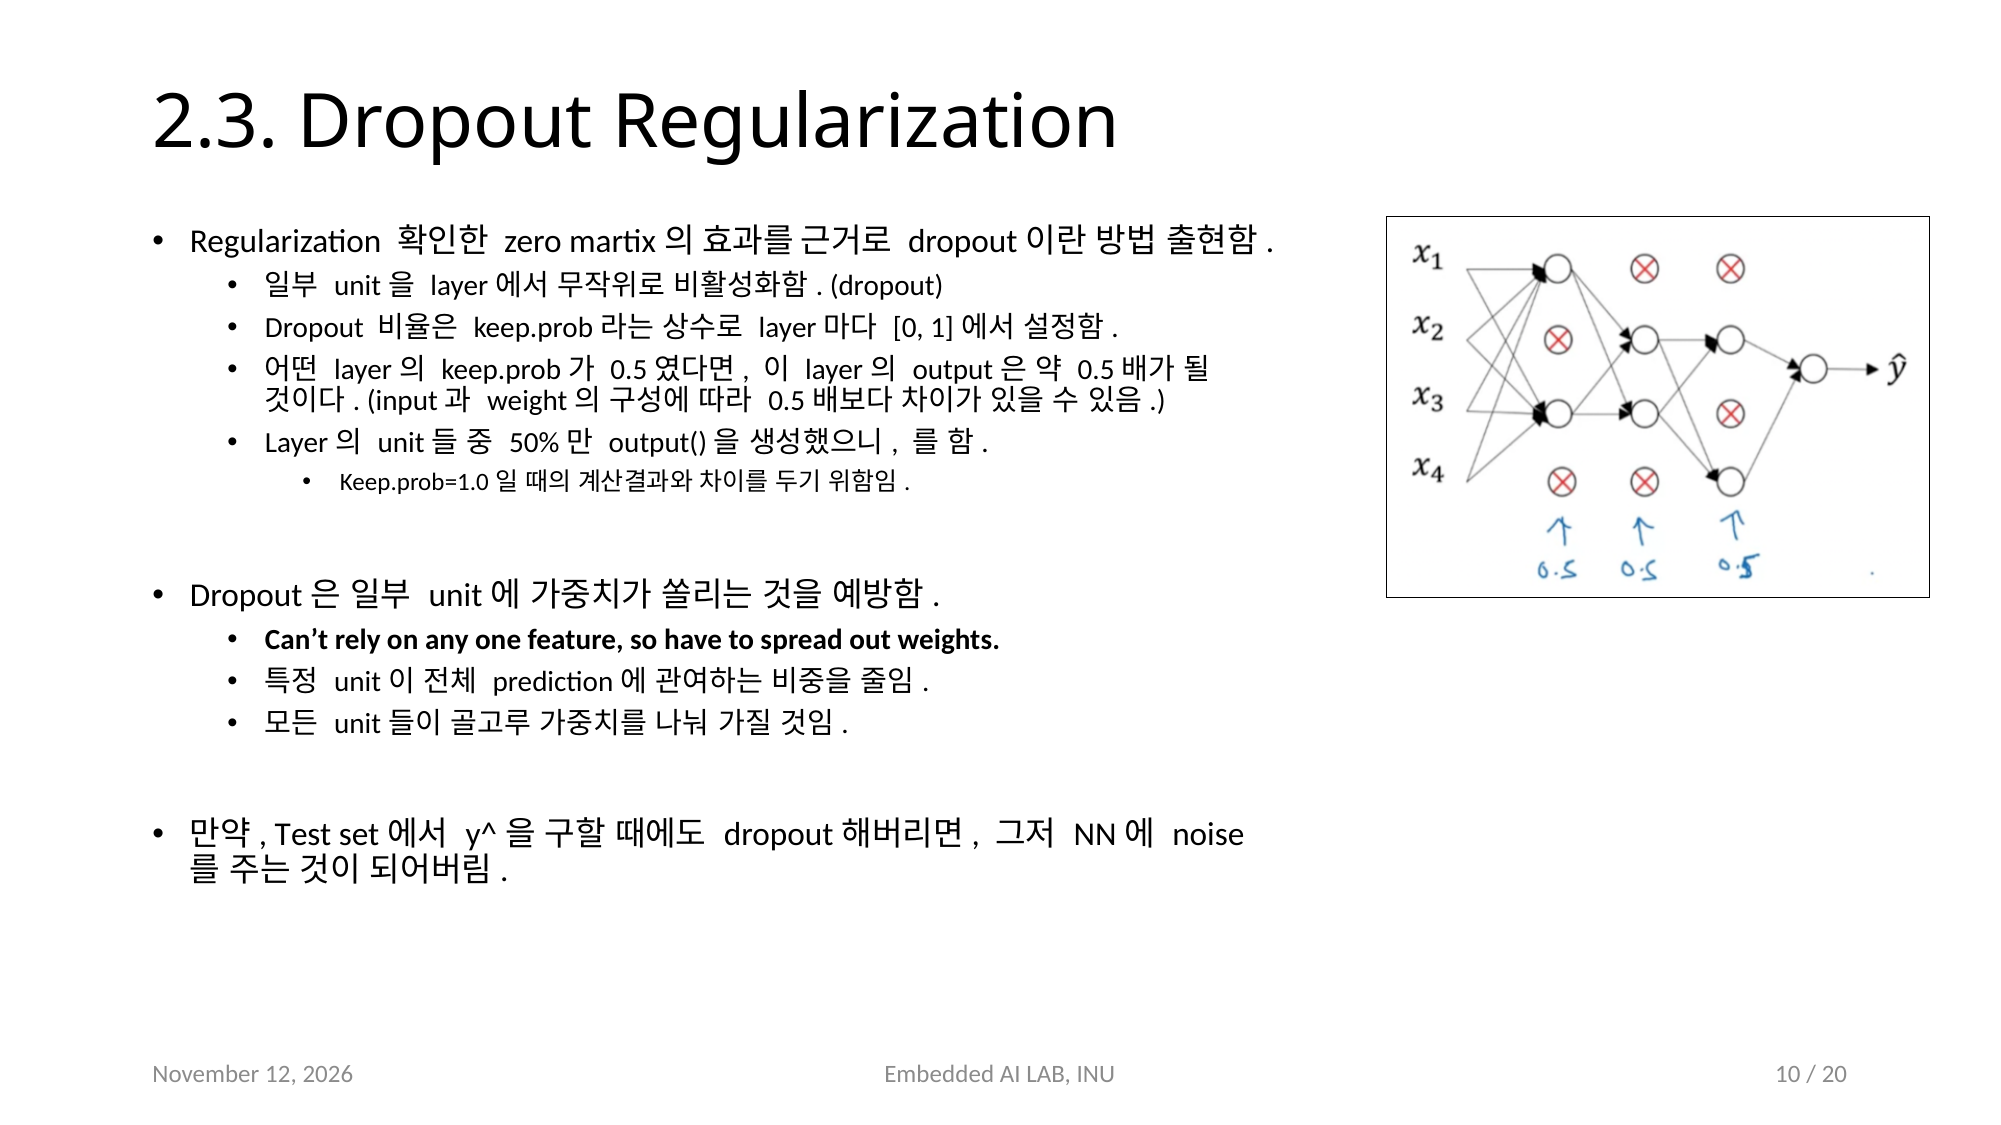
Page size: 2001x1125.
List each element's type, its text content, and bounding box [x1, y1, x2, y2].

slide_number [137, 1042, 588, 1103]
title 2.3. Dropout Regularization [137, 59, 1863, 187]
picture [1385, 216, 1930, 598]
slide_number 10 / 20 [1412, 1042, 1863, 1103]
footer Embedded AI LAB, INU [662, 1042, 1338, 1103]
